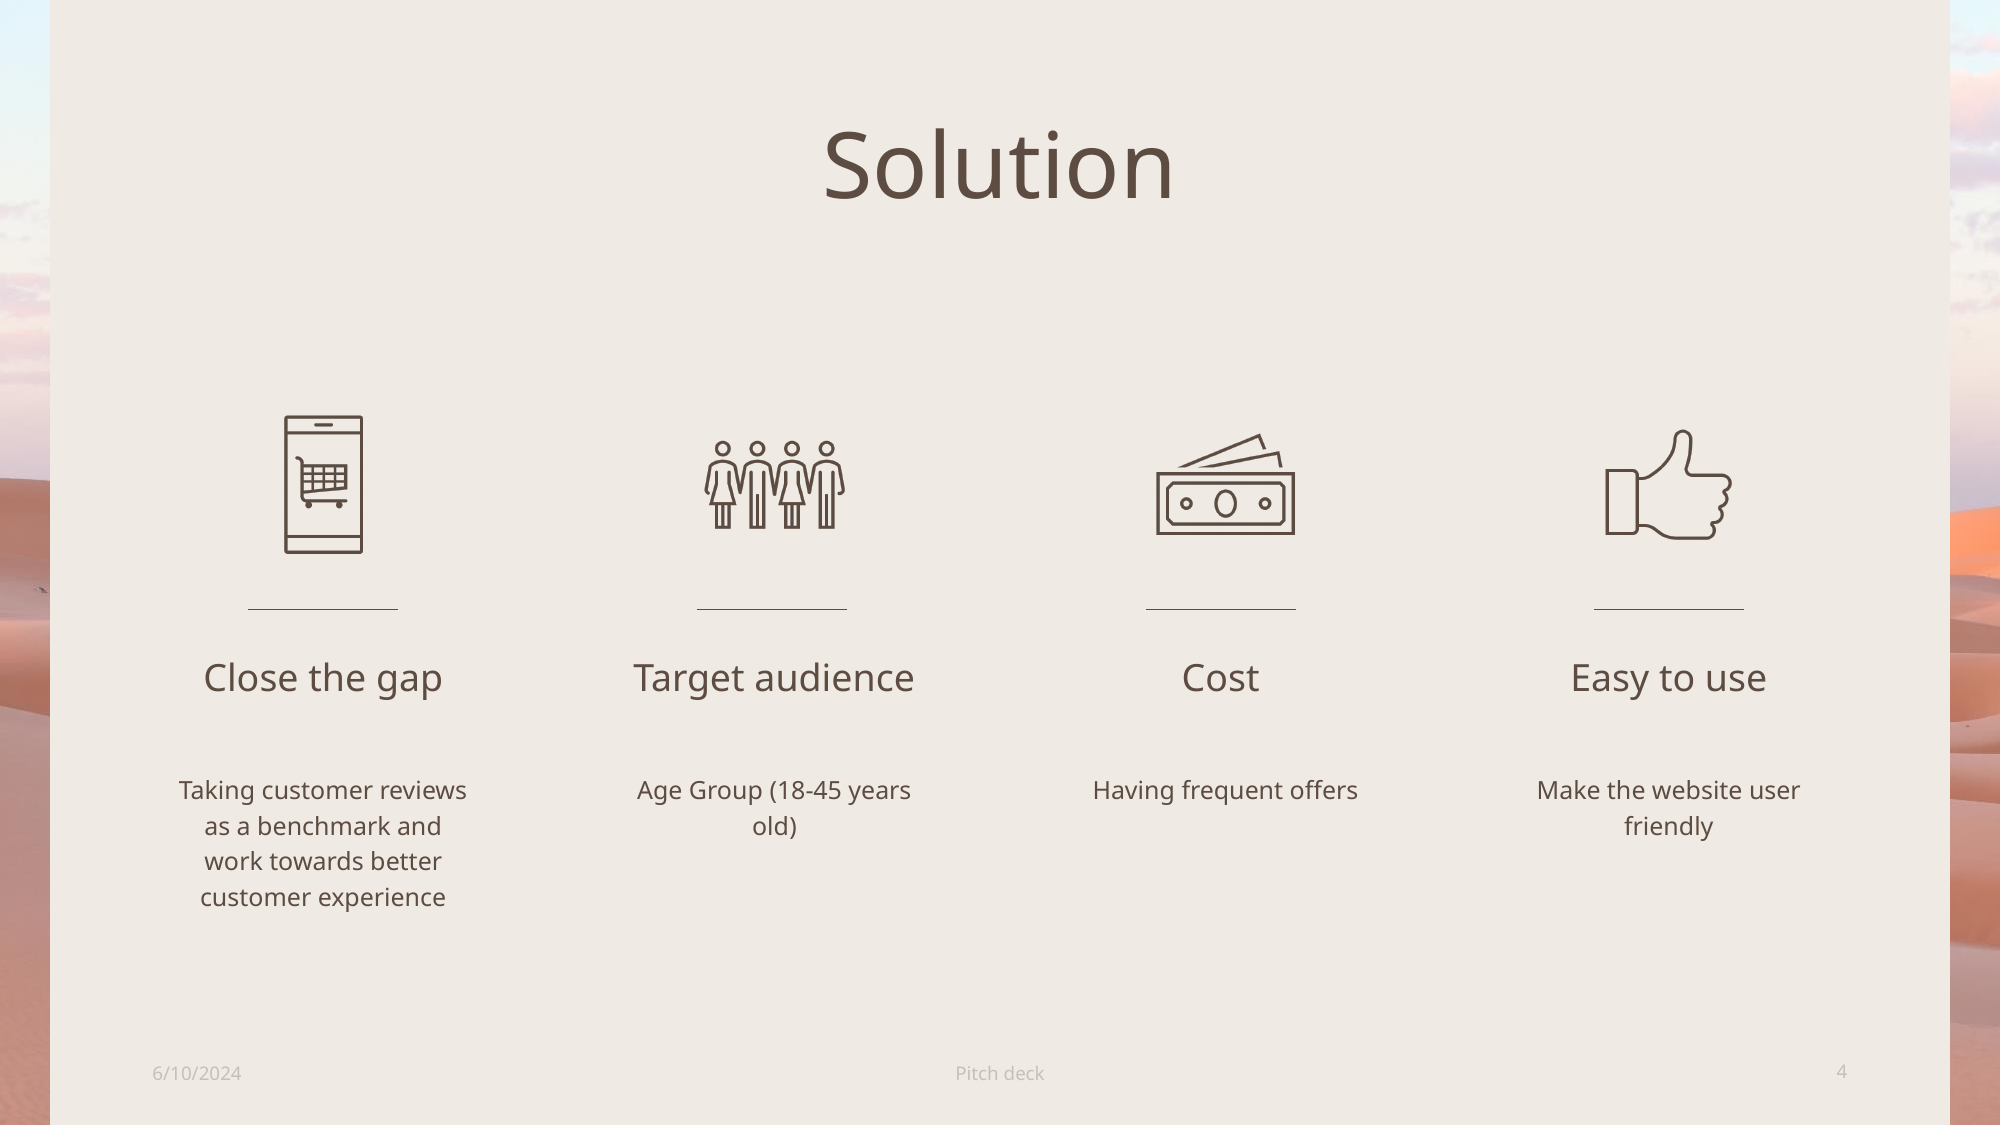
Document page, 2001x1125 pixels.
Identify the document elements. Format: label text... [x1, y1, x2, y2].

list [1150, 409, 1301, 560]
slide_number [137, 1042, 588, 1103]
list Easy to use [1506, 651, 1832, 711]
title Solution [137, 59, 1863, 278]
list Age Group (18-45 years old) [612, 761, 937, 1007]
list Target audience [612, 651, 937, 711]
footer Pitch deck [662, 1042, 1338, 1103]
list Close the gap [160, 651, 486, 711]
picture [1950, 0, 2000, 1125]
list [248, 409, 399, 560]
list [1593, 409, 1744, 560]
list Having frequent offers [1063, 761, 1388, 1007]
list Make the website user friendly [1506, 761, 1832, 1007]
picture [0, 0, 50, 1125]
list Taking customer reviews as a benchmark and work towards better customer experience [160, 761, 486, 1007]
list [699, 409, 850, 560]
list Cost [1063, 651, 1388, 711]
slide_number 4 [1412, 1042, 1863, 1103]
